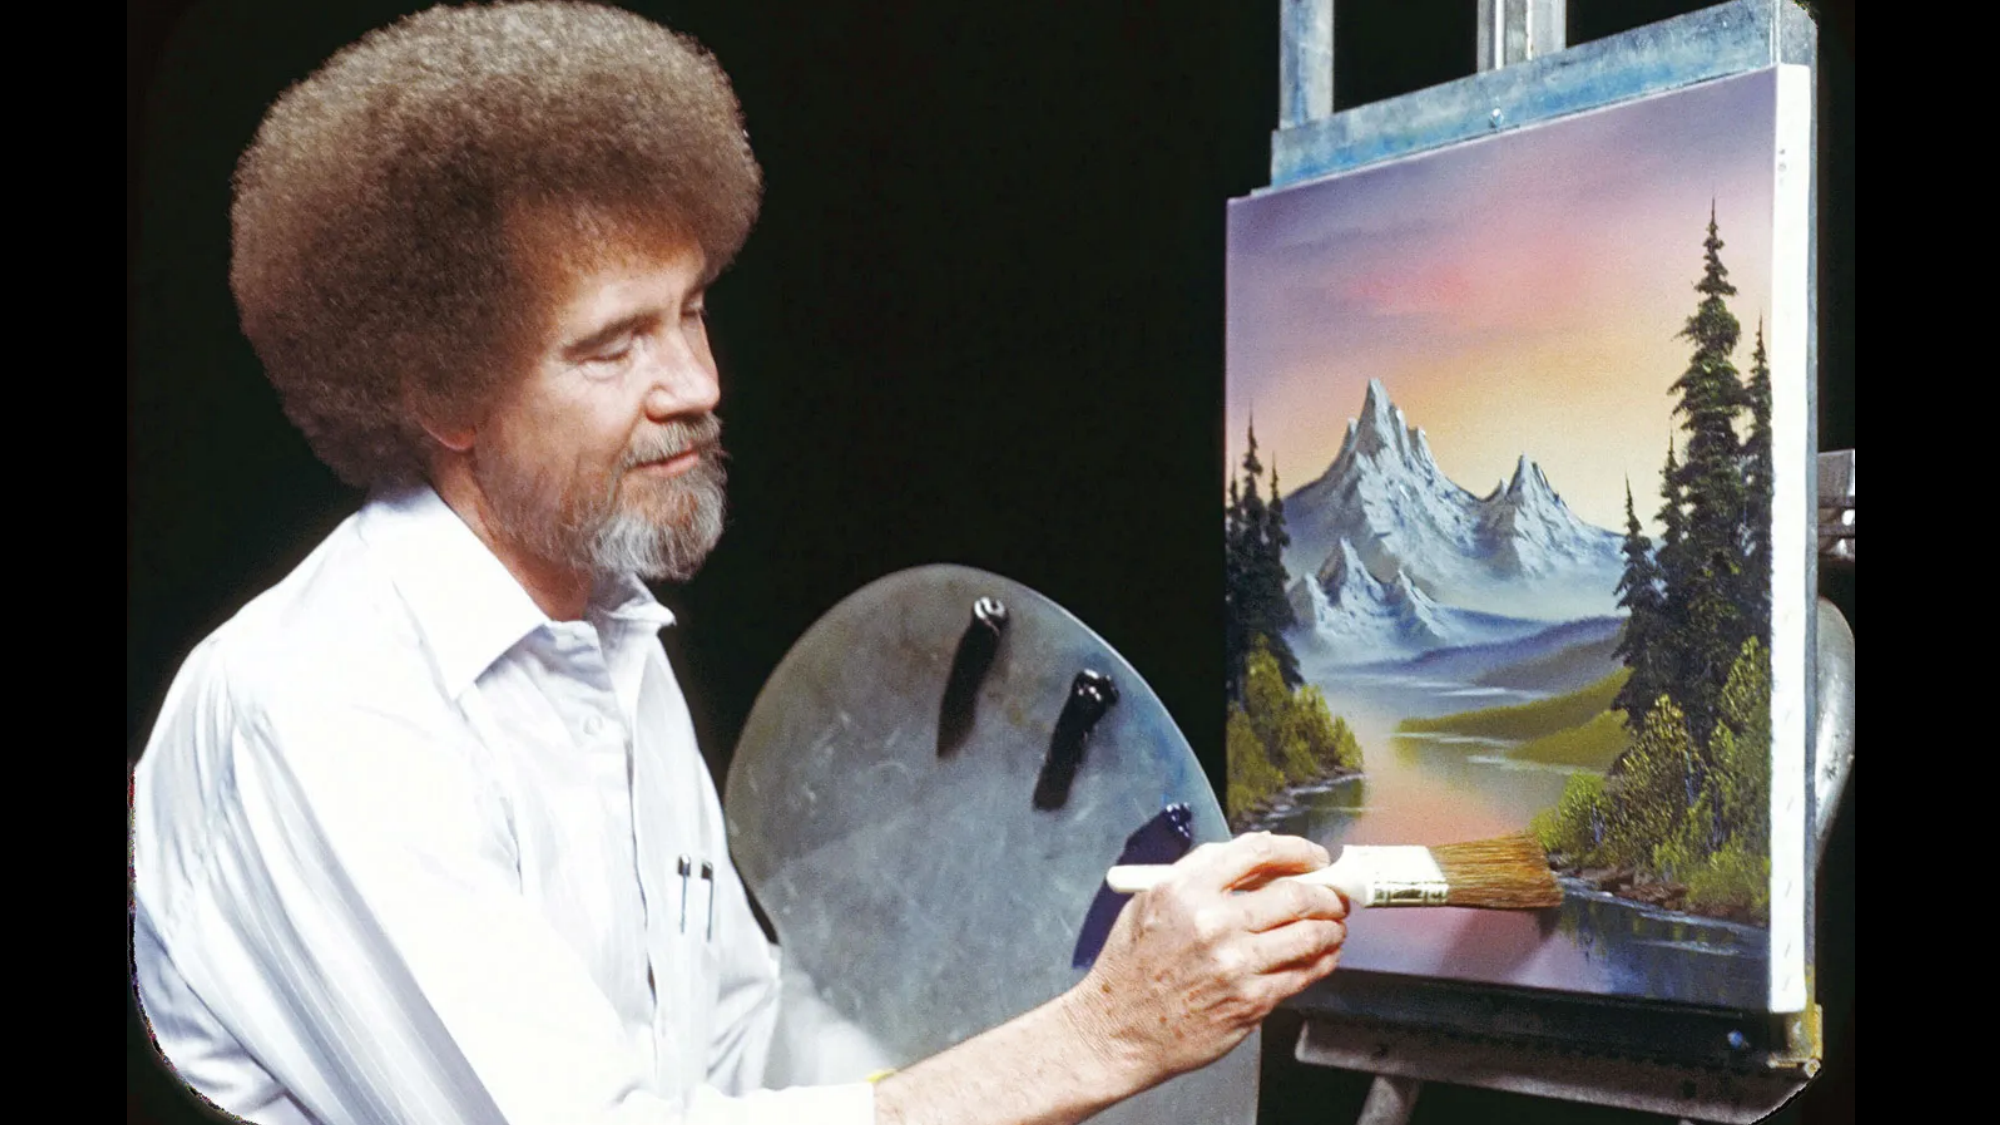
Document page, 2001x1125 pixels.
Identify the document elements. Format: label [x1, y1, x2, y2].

picture [127, 0, 1855, 1125]
